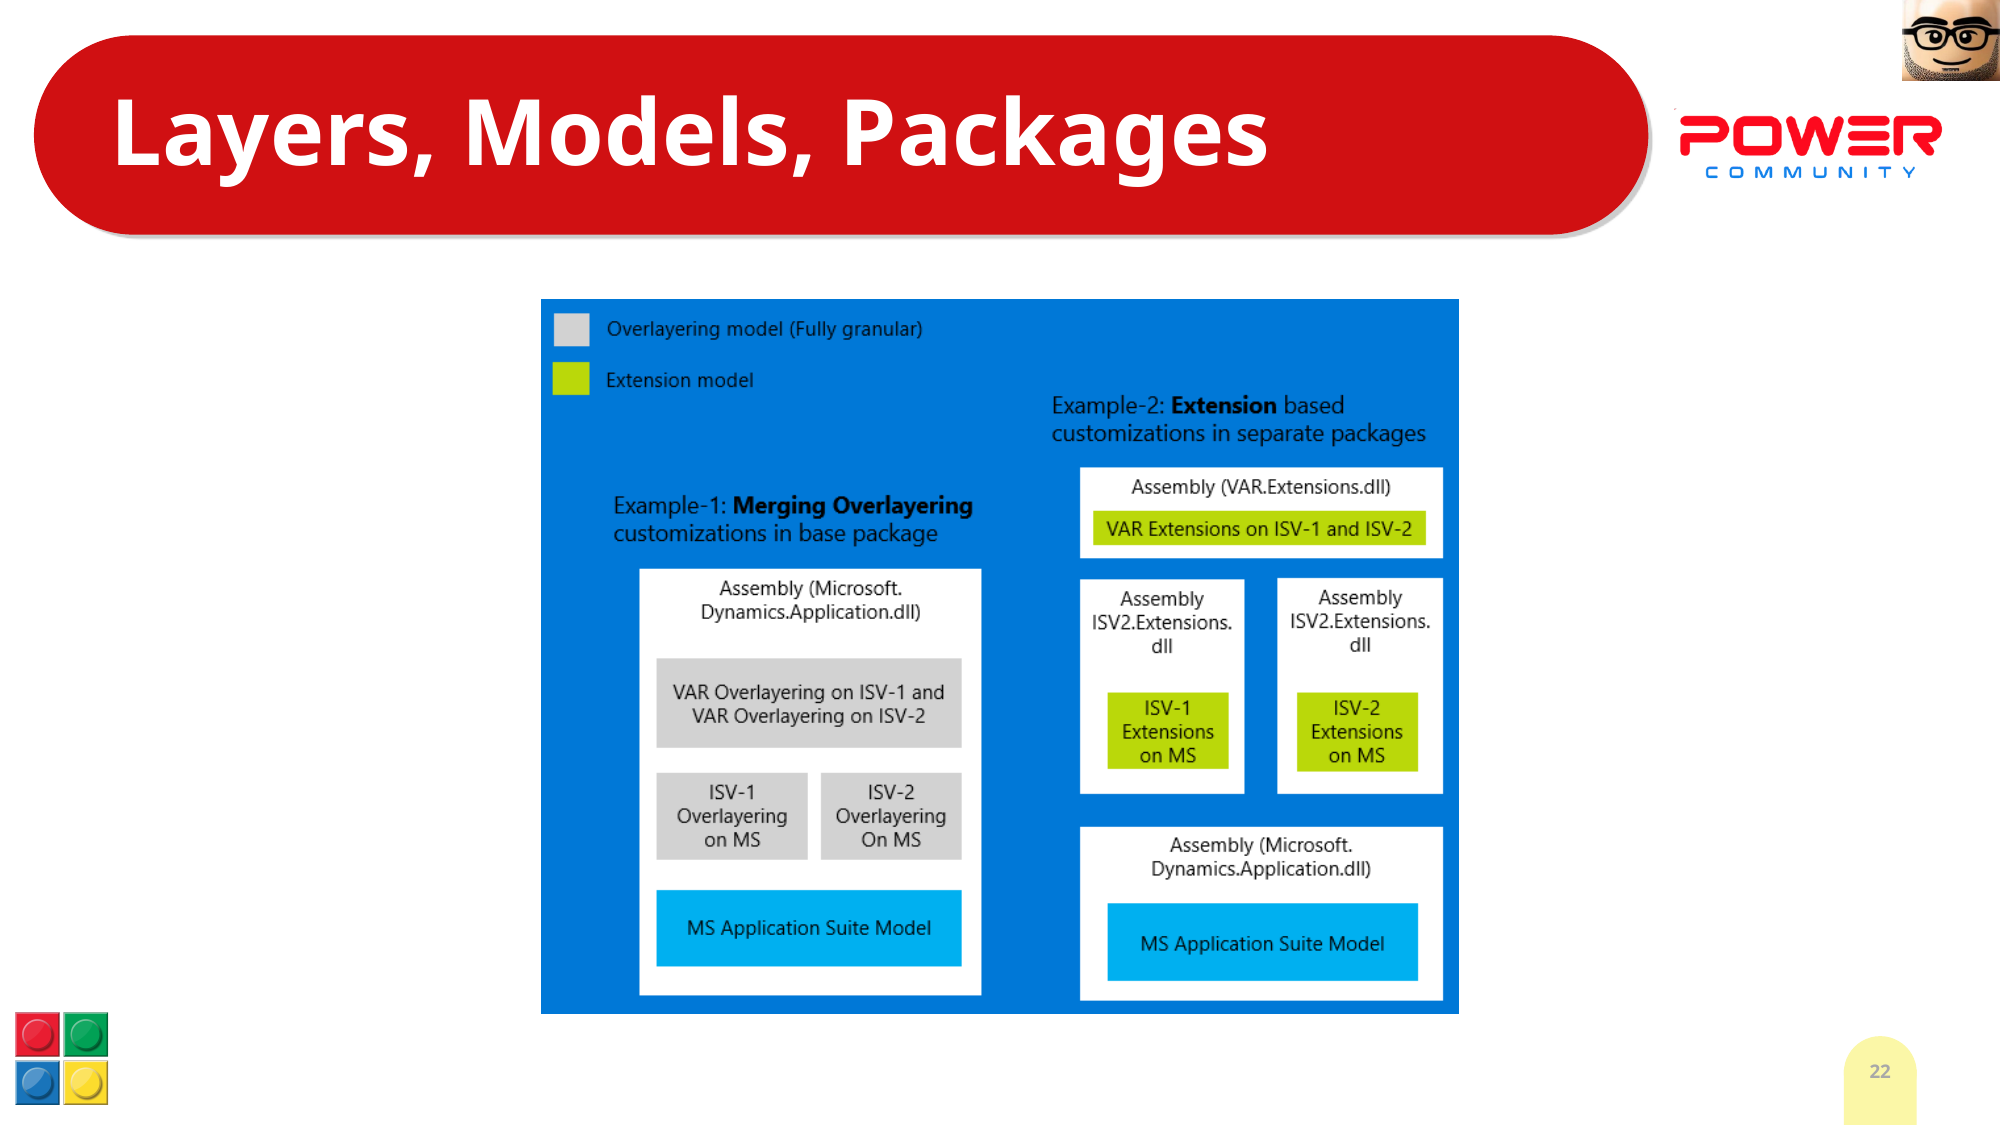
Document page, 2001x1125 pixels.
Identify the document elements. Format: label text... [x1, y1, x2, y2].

text_box Layers, Models, Packages [110, 66, 1328, 192]
picture [1902, 0, 2000, 81]
picture [1668, 93, 1948, 192]
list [541, 299, 1459, 1014]
slide_number 22 [1853, 1042, 1908, 1103]
text_box [32, 34, 1650, 236]
picture [12, 1009, 111, 1109]
